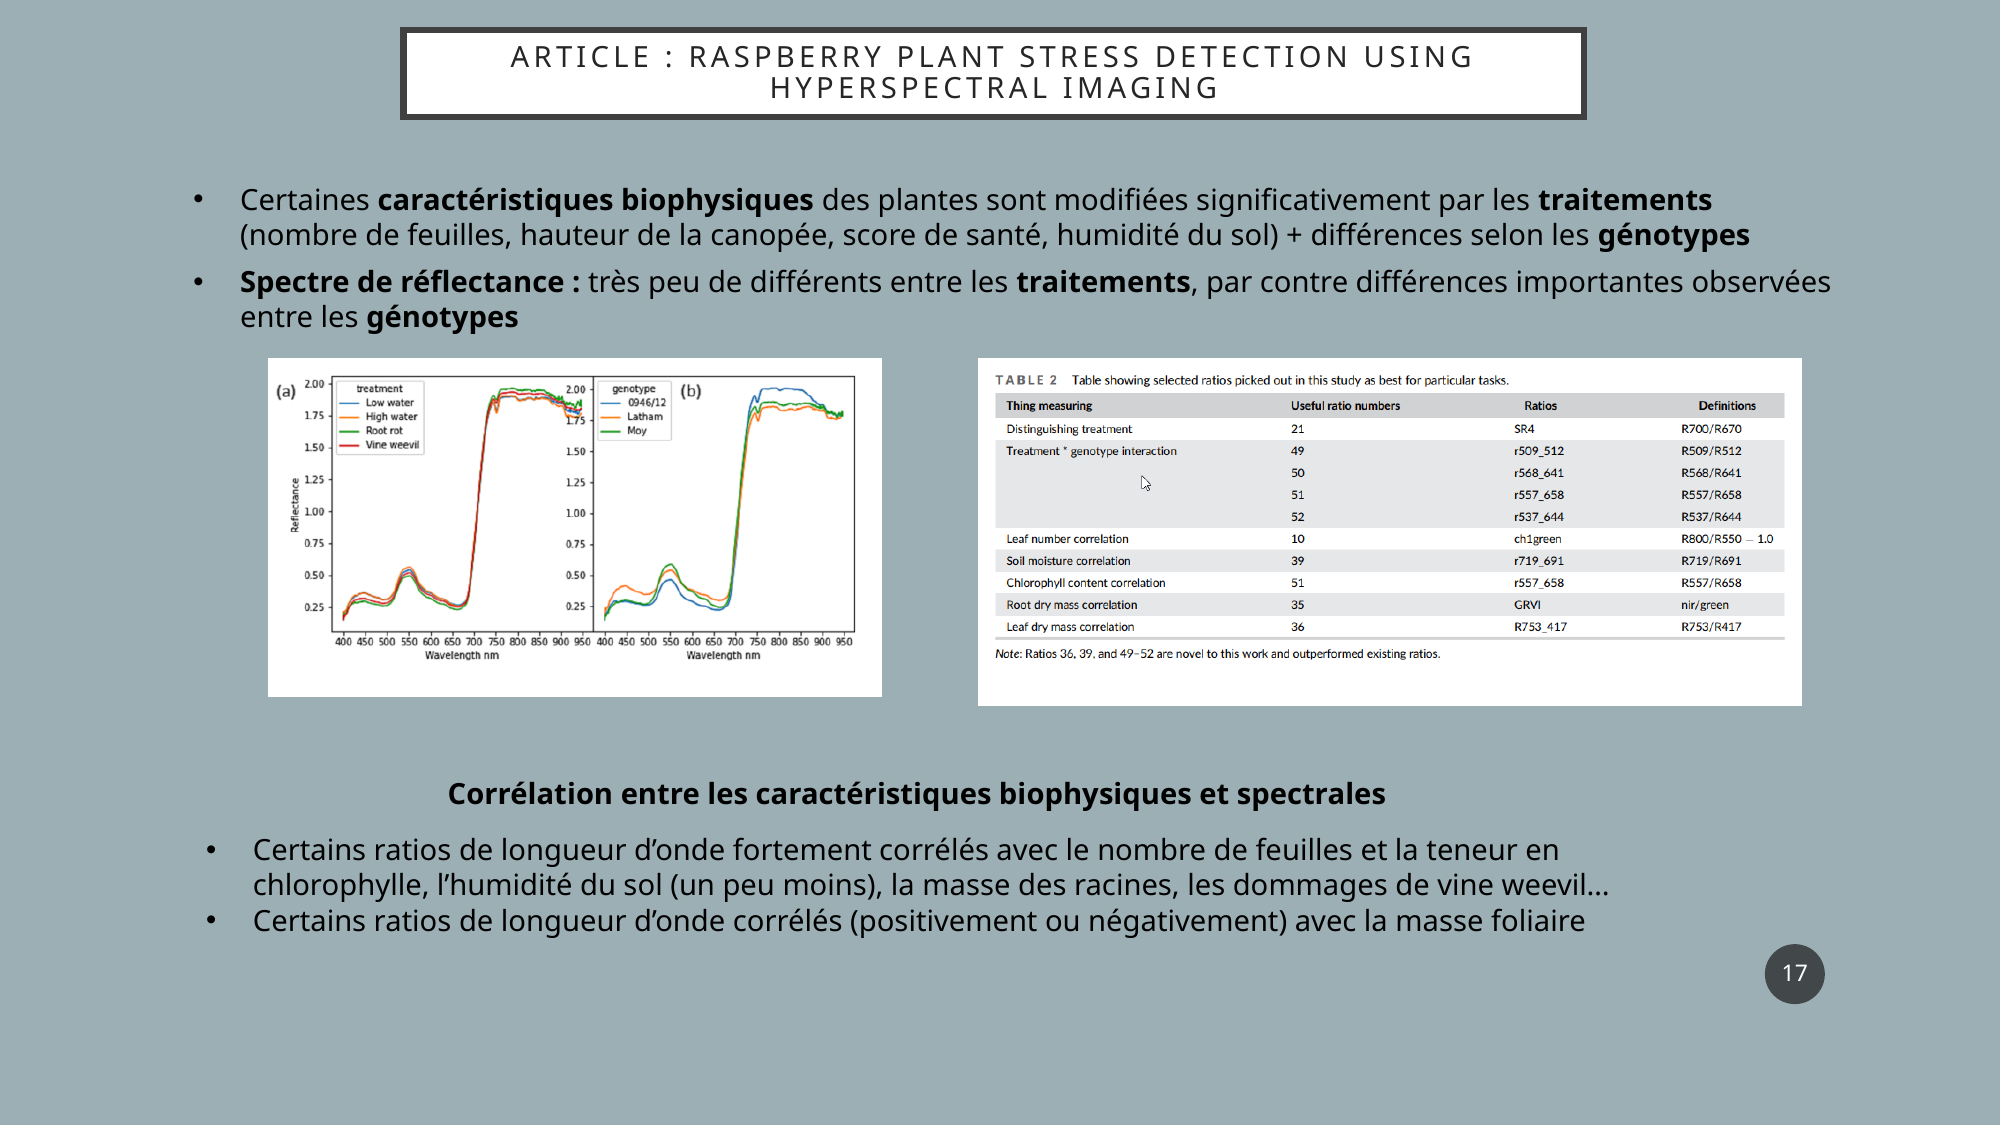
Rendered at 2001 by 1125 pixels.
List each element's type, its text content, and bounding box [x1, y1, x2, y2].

text_box Corrélation entre les caractéristiques biophysiques et spectrales Certains ratios de longueur d’onde fortement corrélés avec le nombre de feuilles et la teneur en chlorophylle, l’humidité du sol (un peu moins), la masse des racines, les dommages de vine weevil… Certains ratios de longueur d’onde corrélés (positivement ou négativement) avec la masse foliaire [191, 768, 1644, 1062]
text_box Certaines caractéristiques biophysiques des plantes sont modifiées significativement par les traitements (nombre de feuilles, hauteur de la canopée, score de santé, humidité du sol) + différences selon les génotypes Spectre de réflectance : très peu de différents entre les traitements, par contre différences importantes observées entre les génotypes [178, 173, 1851, 342]
picture [268, 358, 882, 697]
title Article : Raspberry plant stress detection using hyperspectral imaging [400, 27, 1587, 120]
slide_number 17 [1764, 944, 1825, 1005]
picture [978, 358, 1802, 706]
